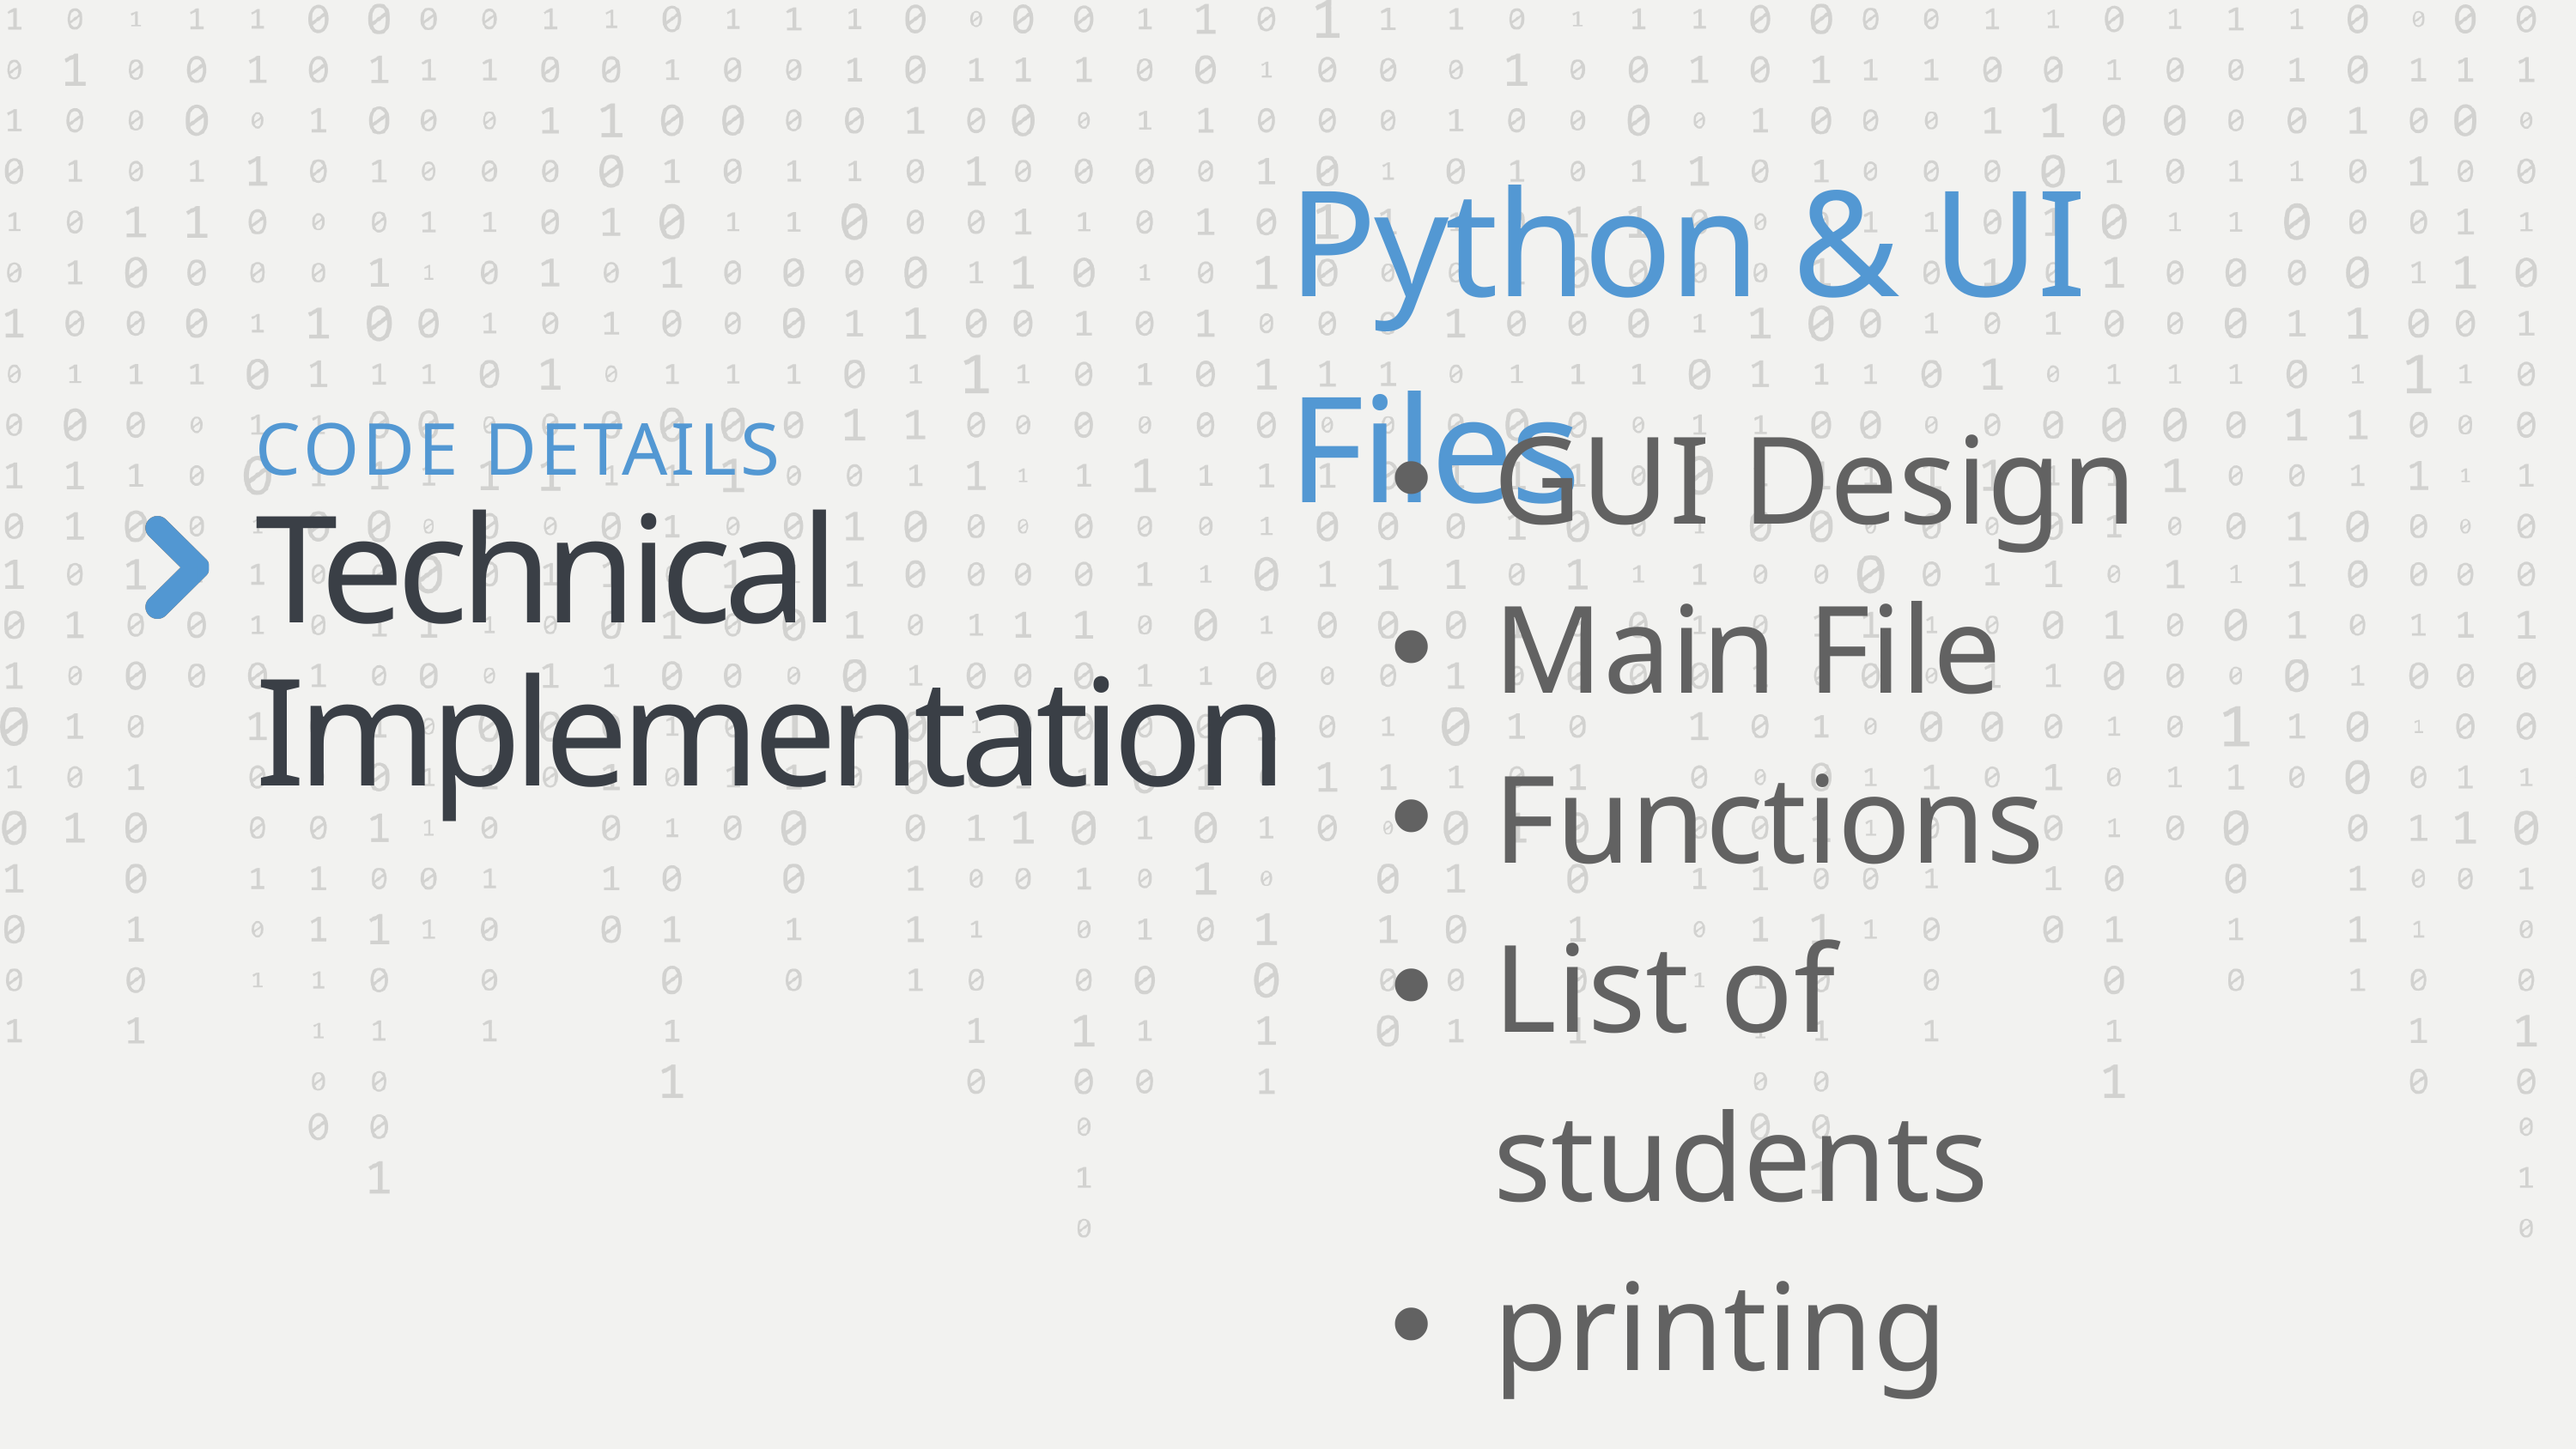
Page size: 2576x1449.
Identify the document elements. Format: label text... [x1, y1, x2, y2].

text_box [0, 0, 2576, 1238]
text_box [255, 398, 1552, 823]
text_box GUI Design Main File Functions List of students printing transcript [1288, 1247, 2335, 1449]
